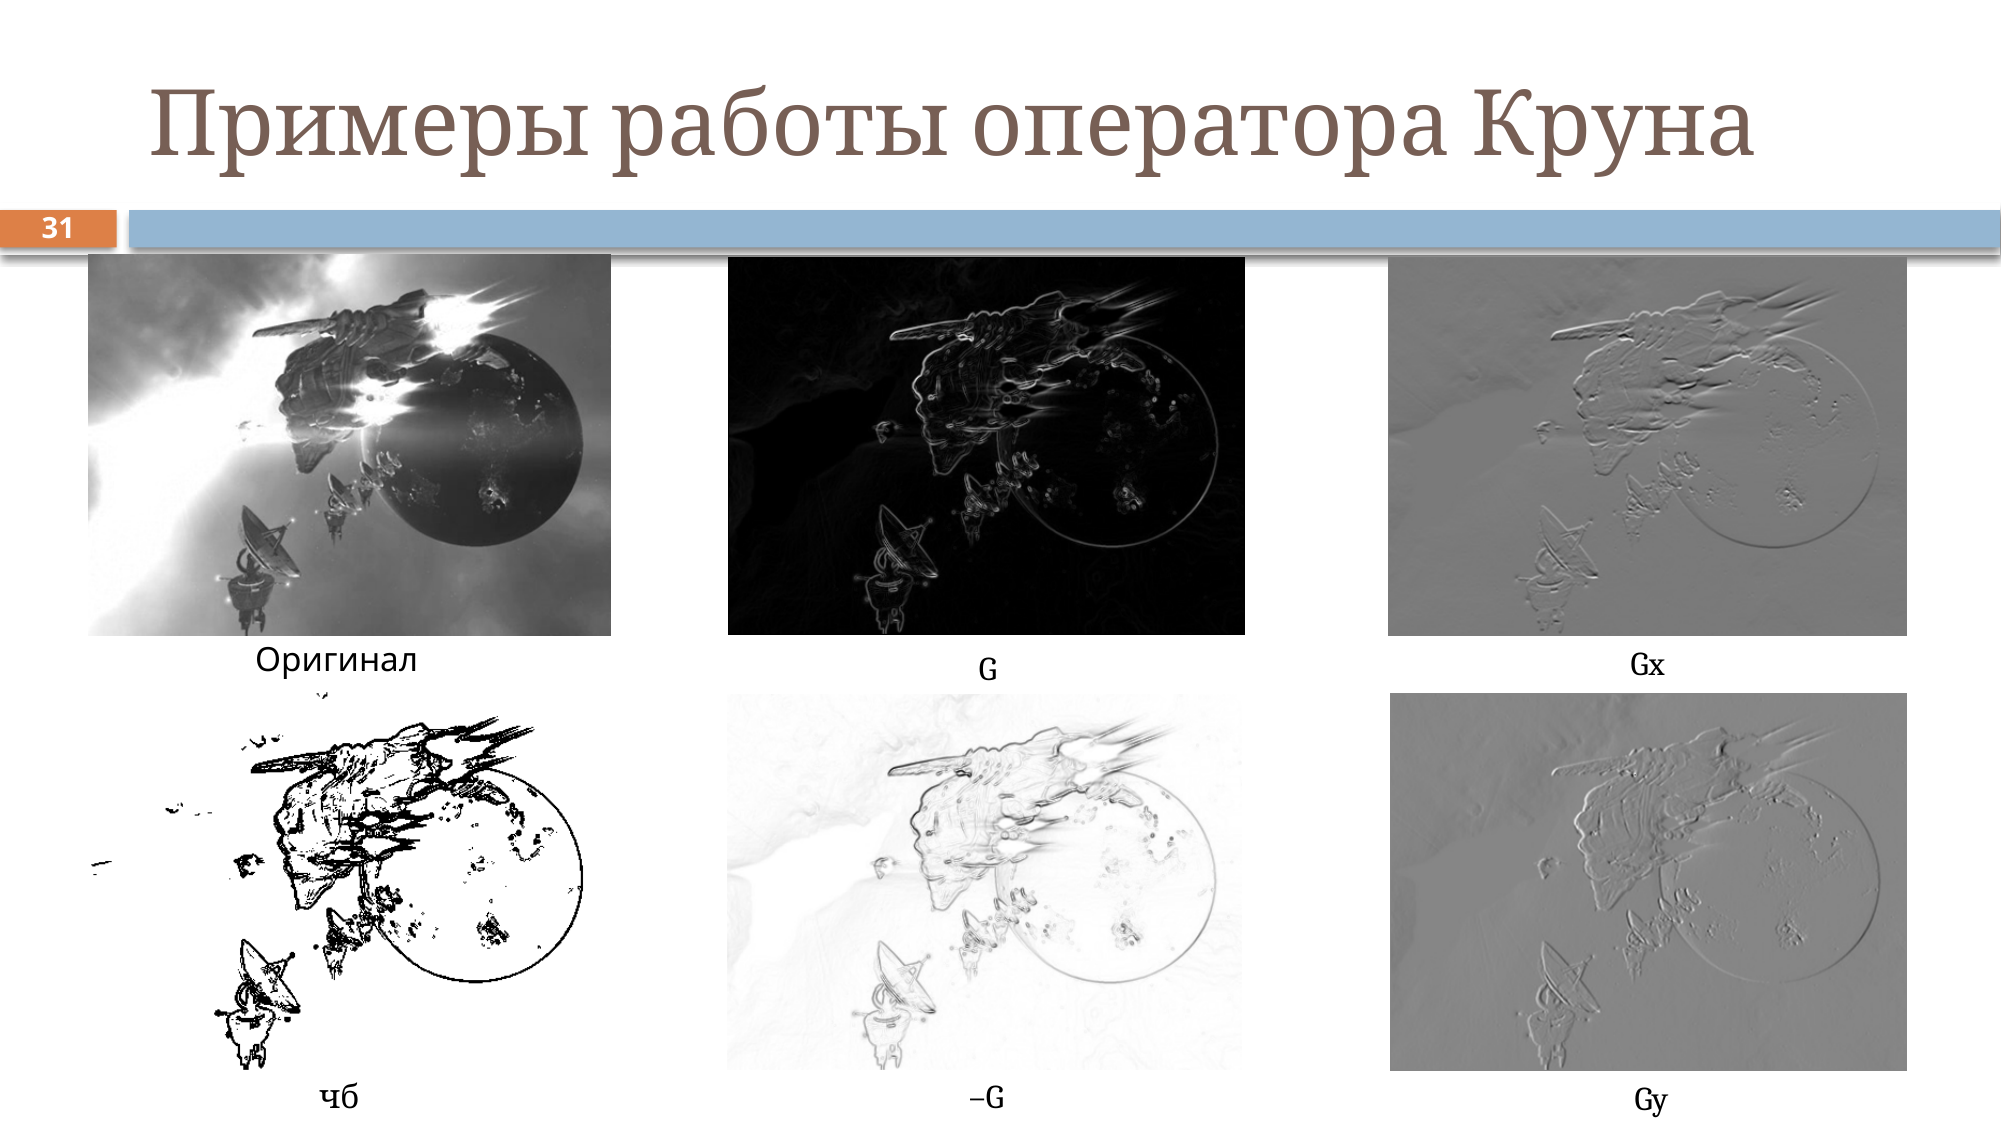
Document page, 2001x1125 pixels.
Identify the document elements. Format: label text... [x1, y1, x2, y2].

picture [727, 257, 1246, 635]
picture [725, 693, 1243, 1071]
text_box Оригинал [220, 647, 454, 686]
slide_number 31 [0, 208, 117, 249]
text_box Gy [1619, 1081, 1683, 1125]
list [87, 254, 611, 636]
text_box чб [304, 1080, 375, 1123]
picture [87, 689, 611, 1071]
text_box Gx [1615, 645, 1680, 690]
picture [1389, 693, 1908, 1071]
title Примеры работы оператора Круна [133, 37, 1918, 200]
text_box –G [954, 1081, 1019, 1123]
picture [1388, 257, 1908, 636]
text_box G [964, 644, 1012, 692]
